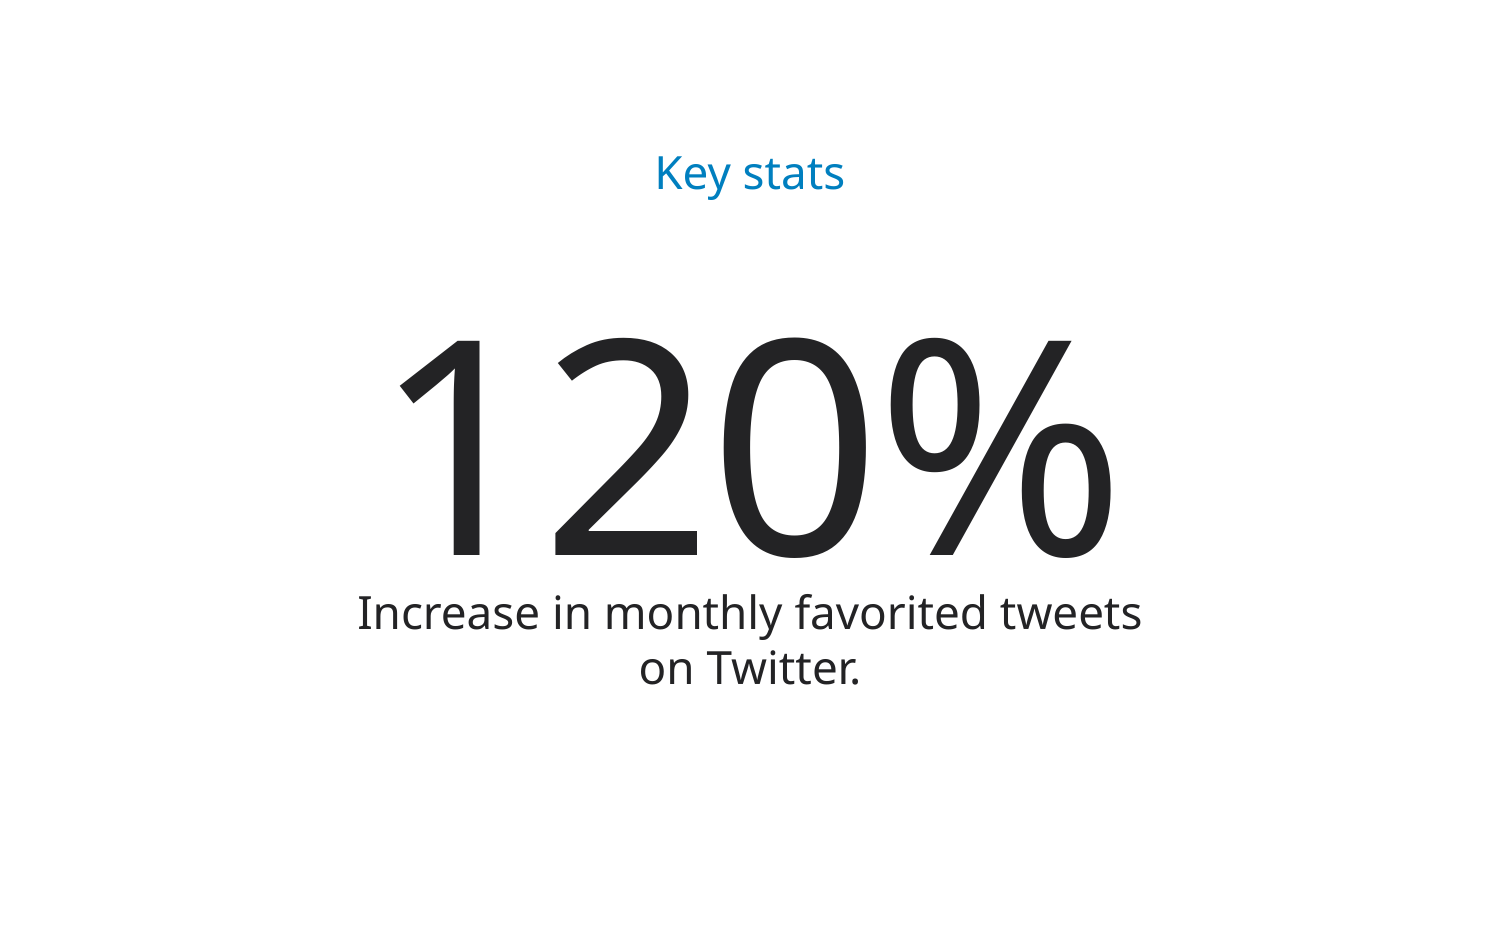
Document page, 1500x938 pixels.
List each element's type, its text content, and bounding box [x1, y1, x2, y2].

text_box Increase in monthly favorited tweets on Twitter. [341, 583, 1159, 694]
text_box 120% [136, 317, 1364, 621]
list Key stats [75, 117, 1425, 200]
